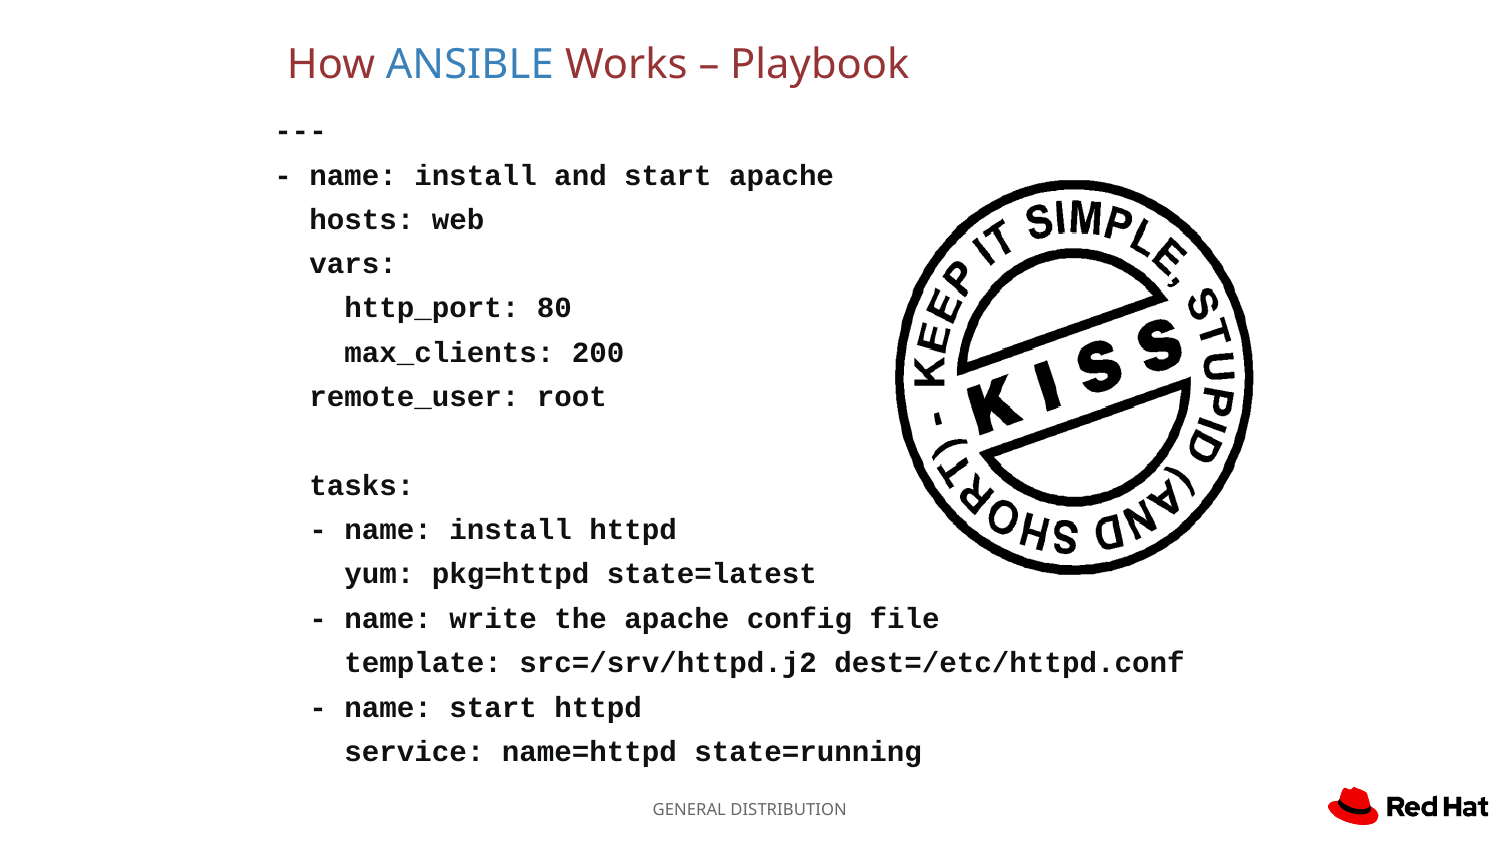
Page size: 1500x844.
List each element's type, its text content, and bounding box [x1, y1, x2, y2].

picture [890, 175, 1257, 582]
picture [1328, 787, 1489, 825]
title How ANSIBLE Works – Playbook [271, 4, 1229, 101]
text_box --- - name: install and start apache hosts: web vars: http_port: 80 max_clients: 200 remote_user: root tasks: - name: install httpd yum: pkg=httpd state=latest - name: write the apache config file template: src=/srv/httpd.j2 dest=/etc/httpd.conf - name: start httpd service: name=httpd state=running [253, 101, 1247, 780]
